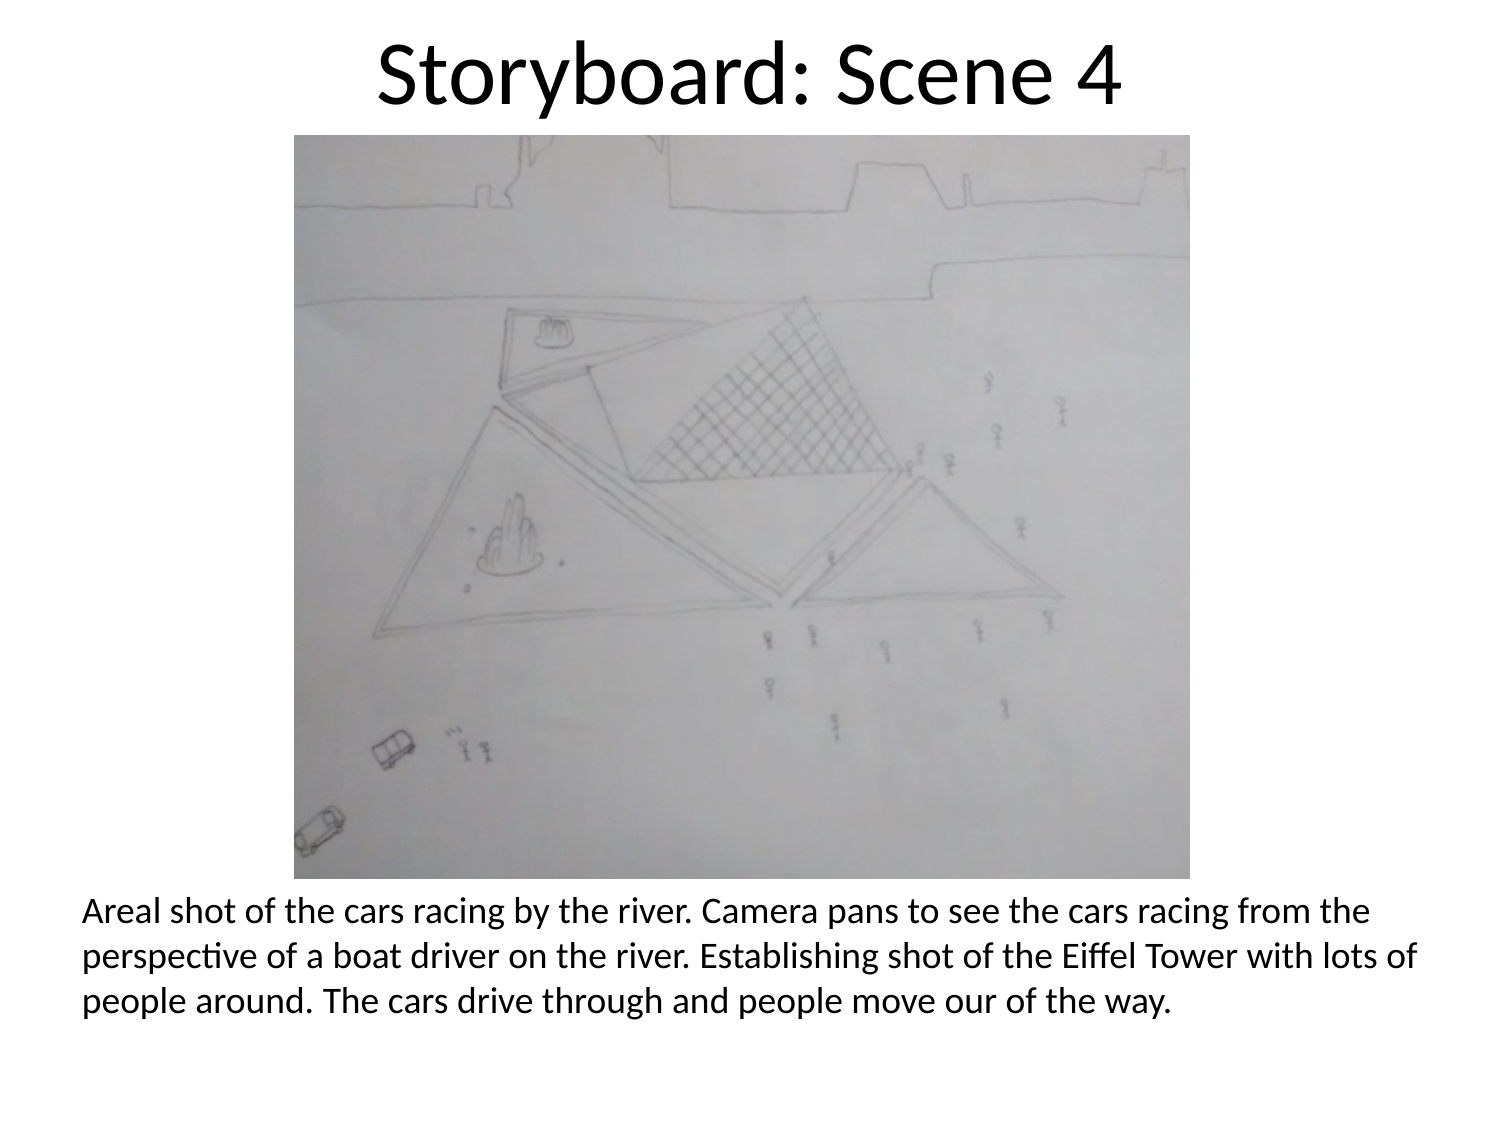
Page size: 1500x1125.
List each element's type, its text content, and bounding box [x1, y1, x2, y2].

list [66, 135, 1418, 879]
title Storyboard: Scene 4 [75, 0, 1425, 136]
text_box Areal shot of the cars racing by the river. Camera pans to see the cars racing from the perspective of a boat driver on the river. Establishing shot of the Eiffel Tower with lots of people around. The cars drive through and people move our of the way. [67, 878, 1447, 1028]
